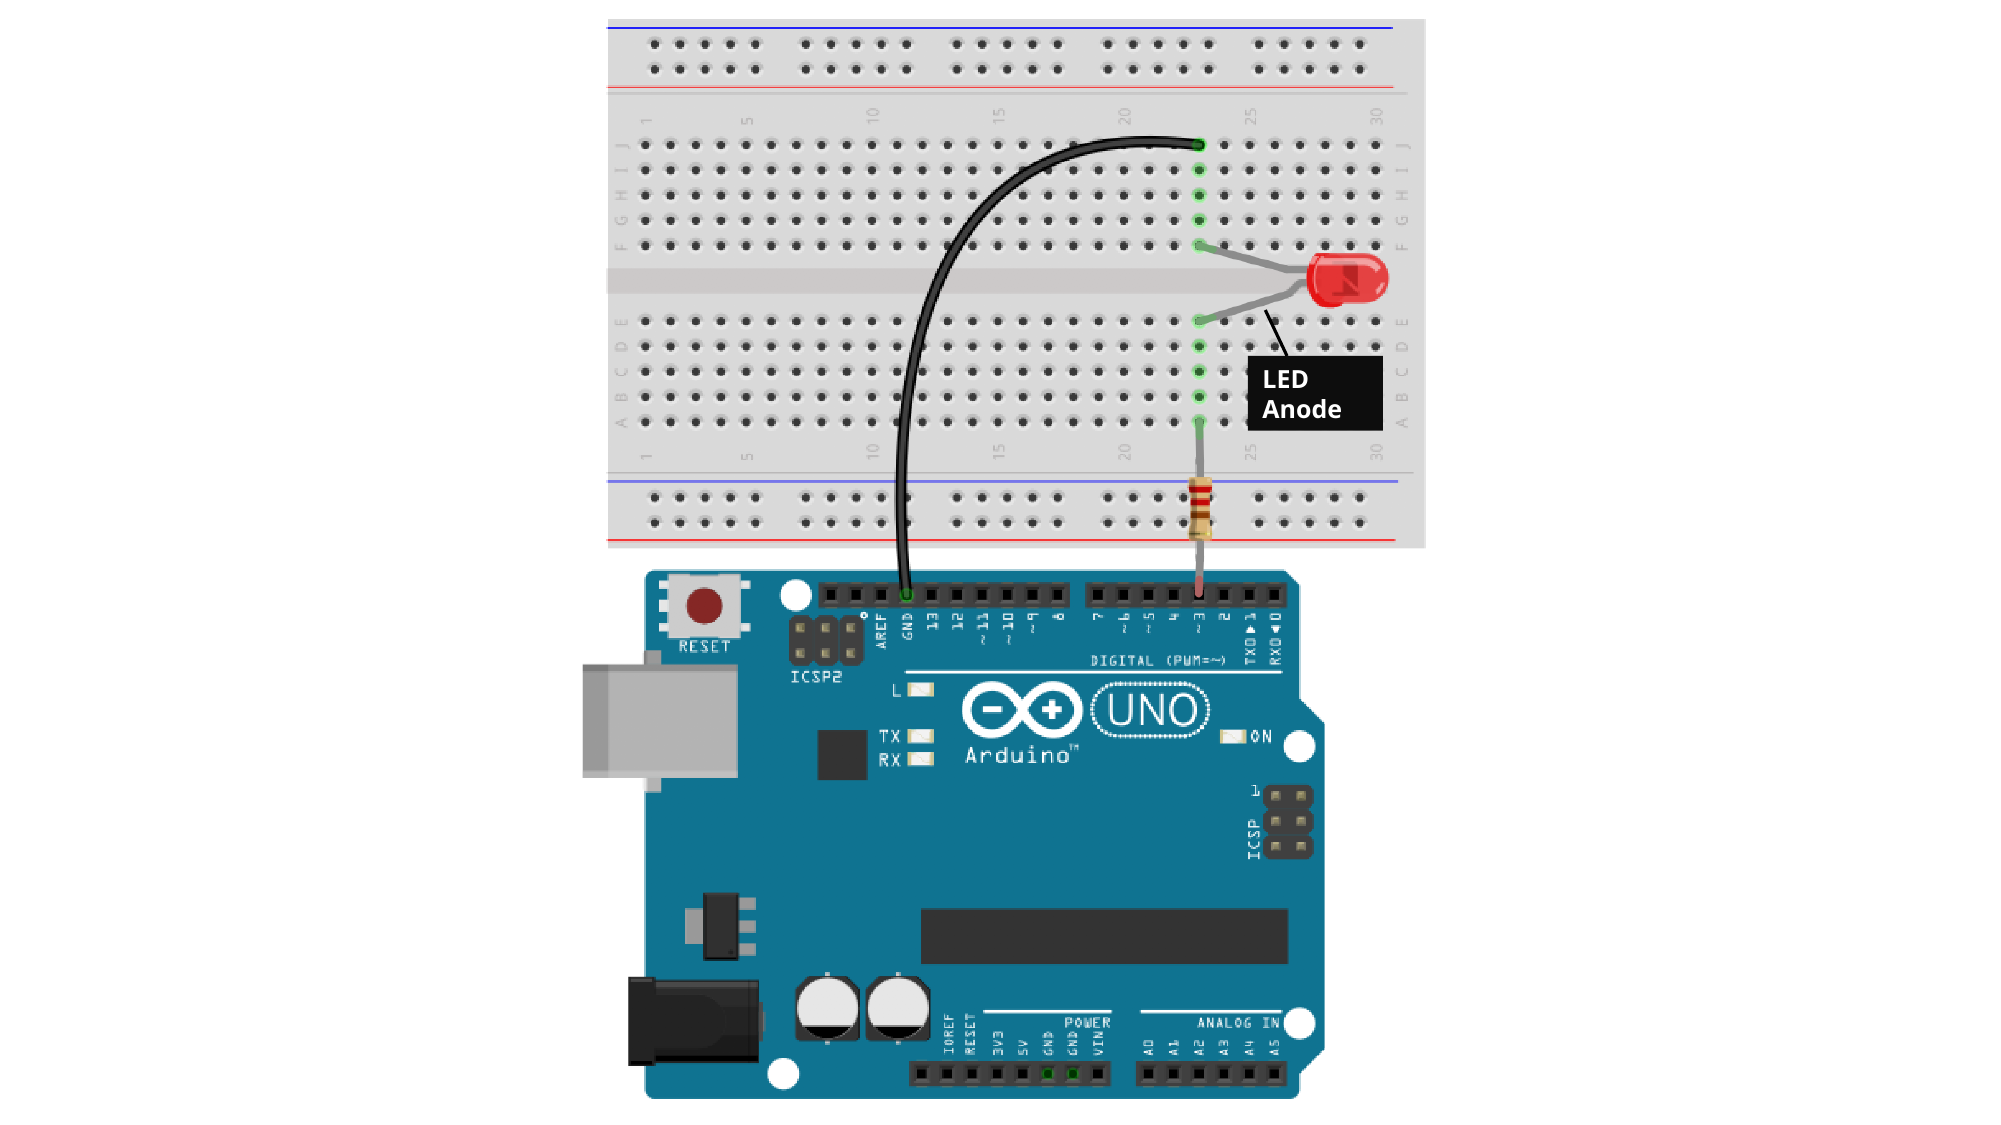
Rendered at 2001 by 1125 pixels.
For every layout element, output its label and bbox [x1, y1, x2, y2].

text_box [1265, 309, 1288, 356]
picture [545, 0, 1455, 1125]
